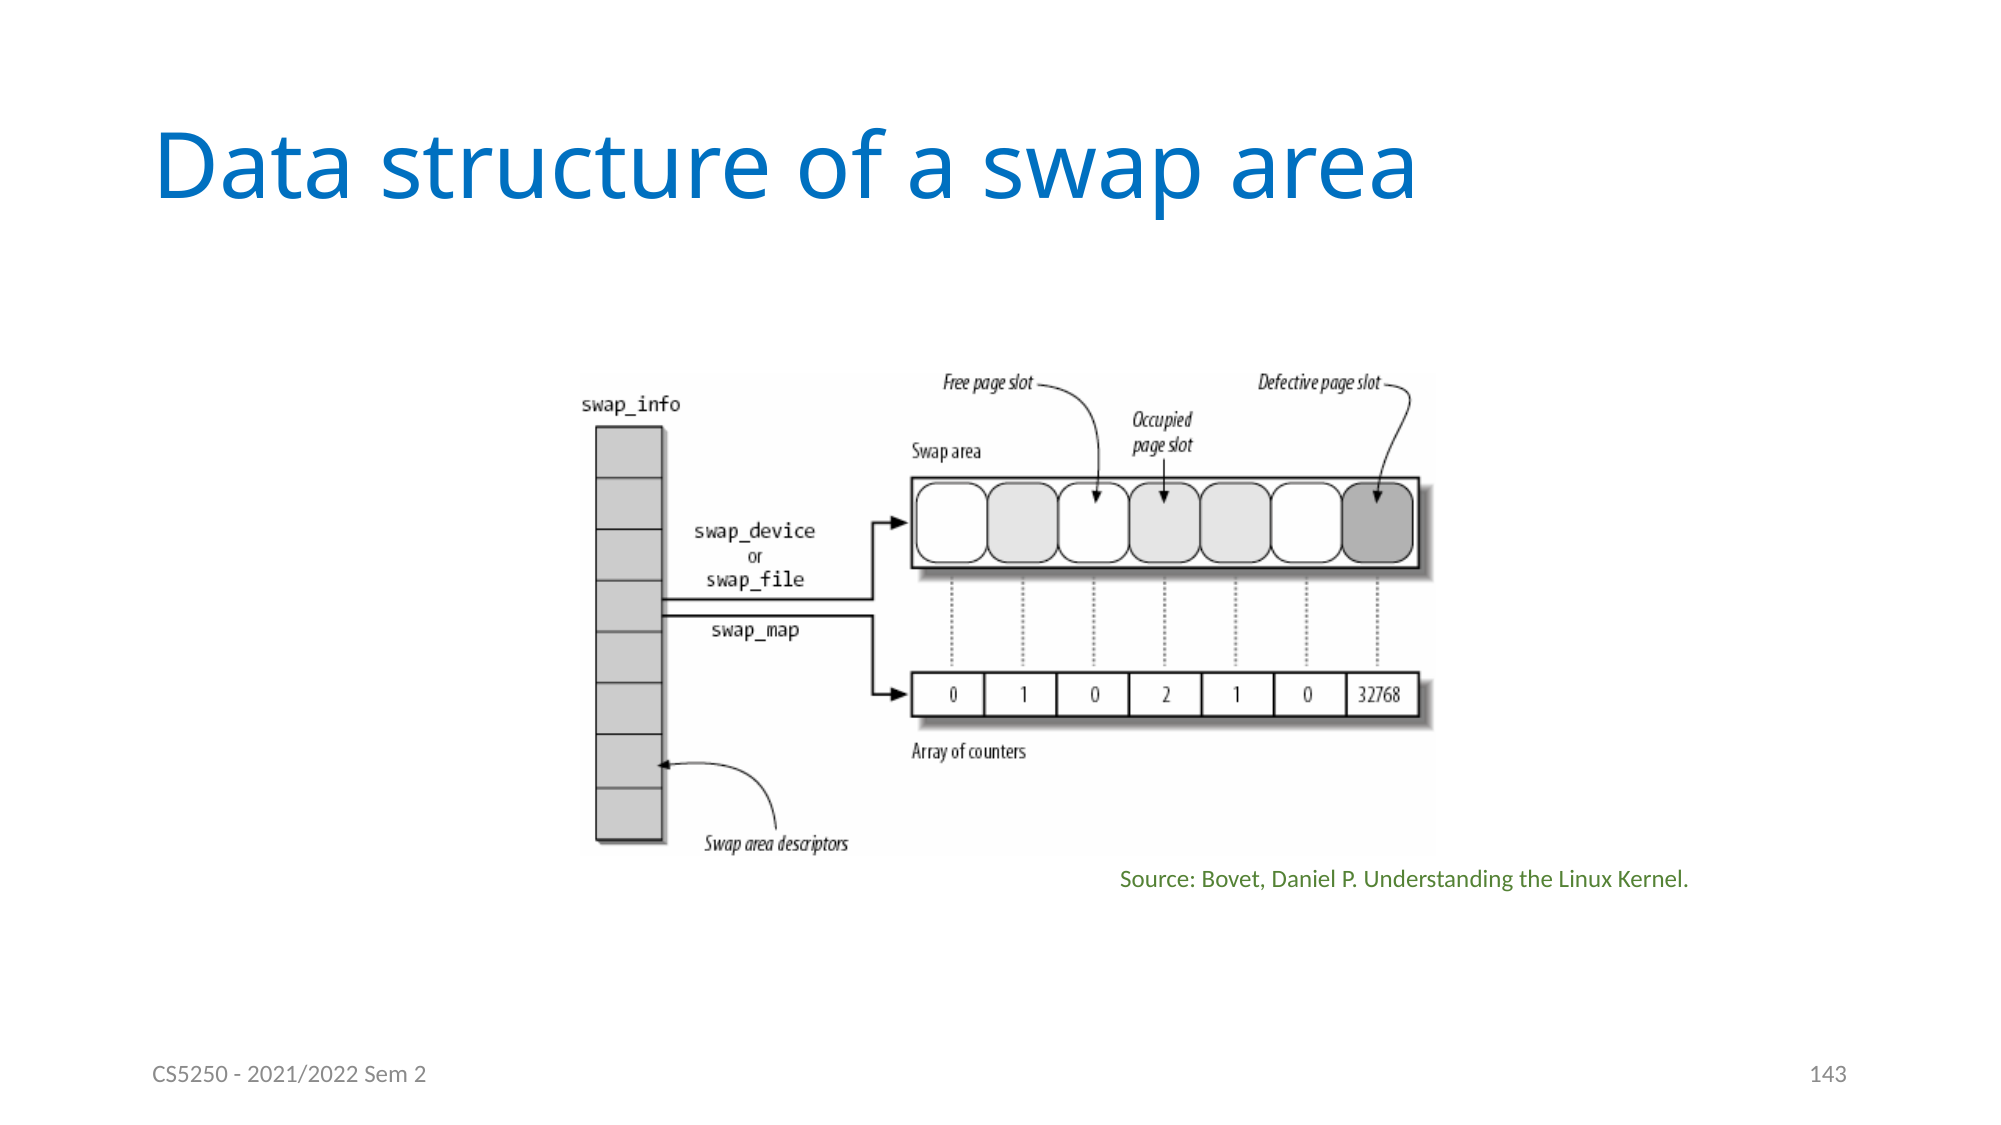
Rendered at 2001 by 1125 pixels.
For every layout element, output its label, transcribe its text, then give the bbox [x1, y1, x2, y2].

slide_number CS5250 - 2021/2022 Sem 2 [137, 1042, 588, 1103]
title Data structure of a swap area [137, 59, 1863, 278]
slide_number 143 [1412, 1042, 1863, 1103]
picture [558, 352, 1467, 876]
text_box Source: Bovet, Daniel P. Understanding the Linux Kernel. [1105, 854, 1706, 900]
